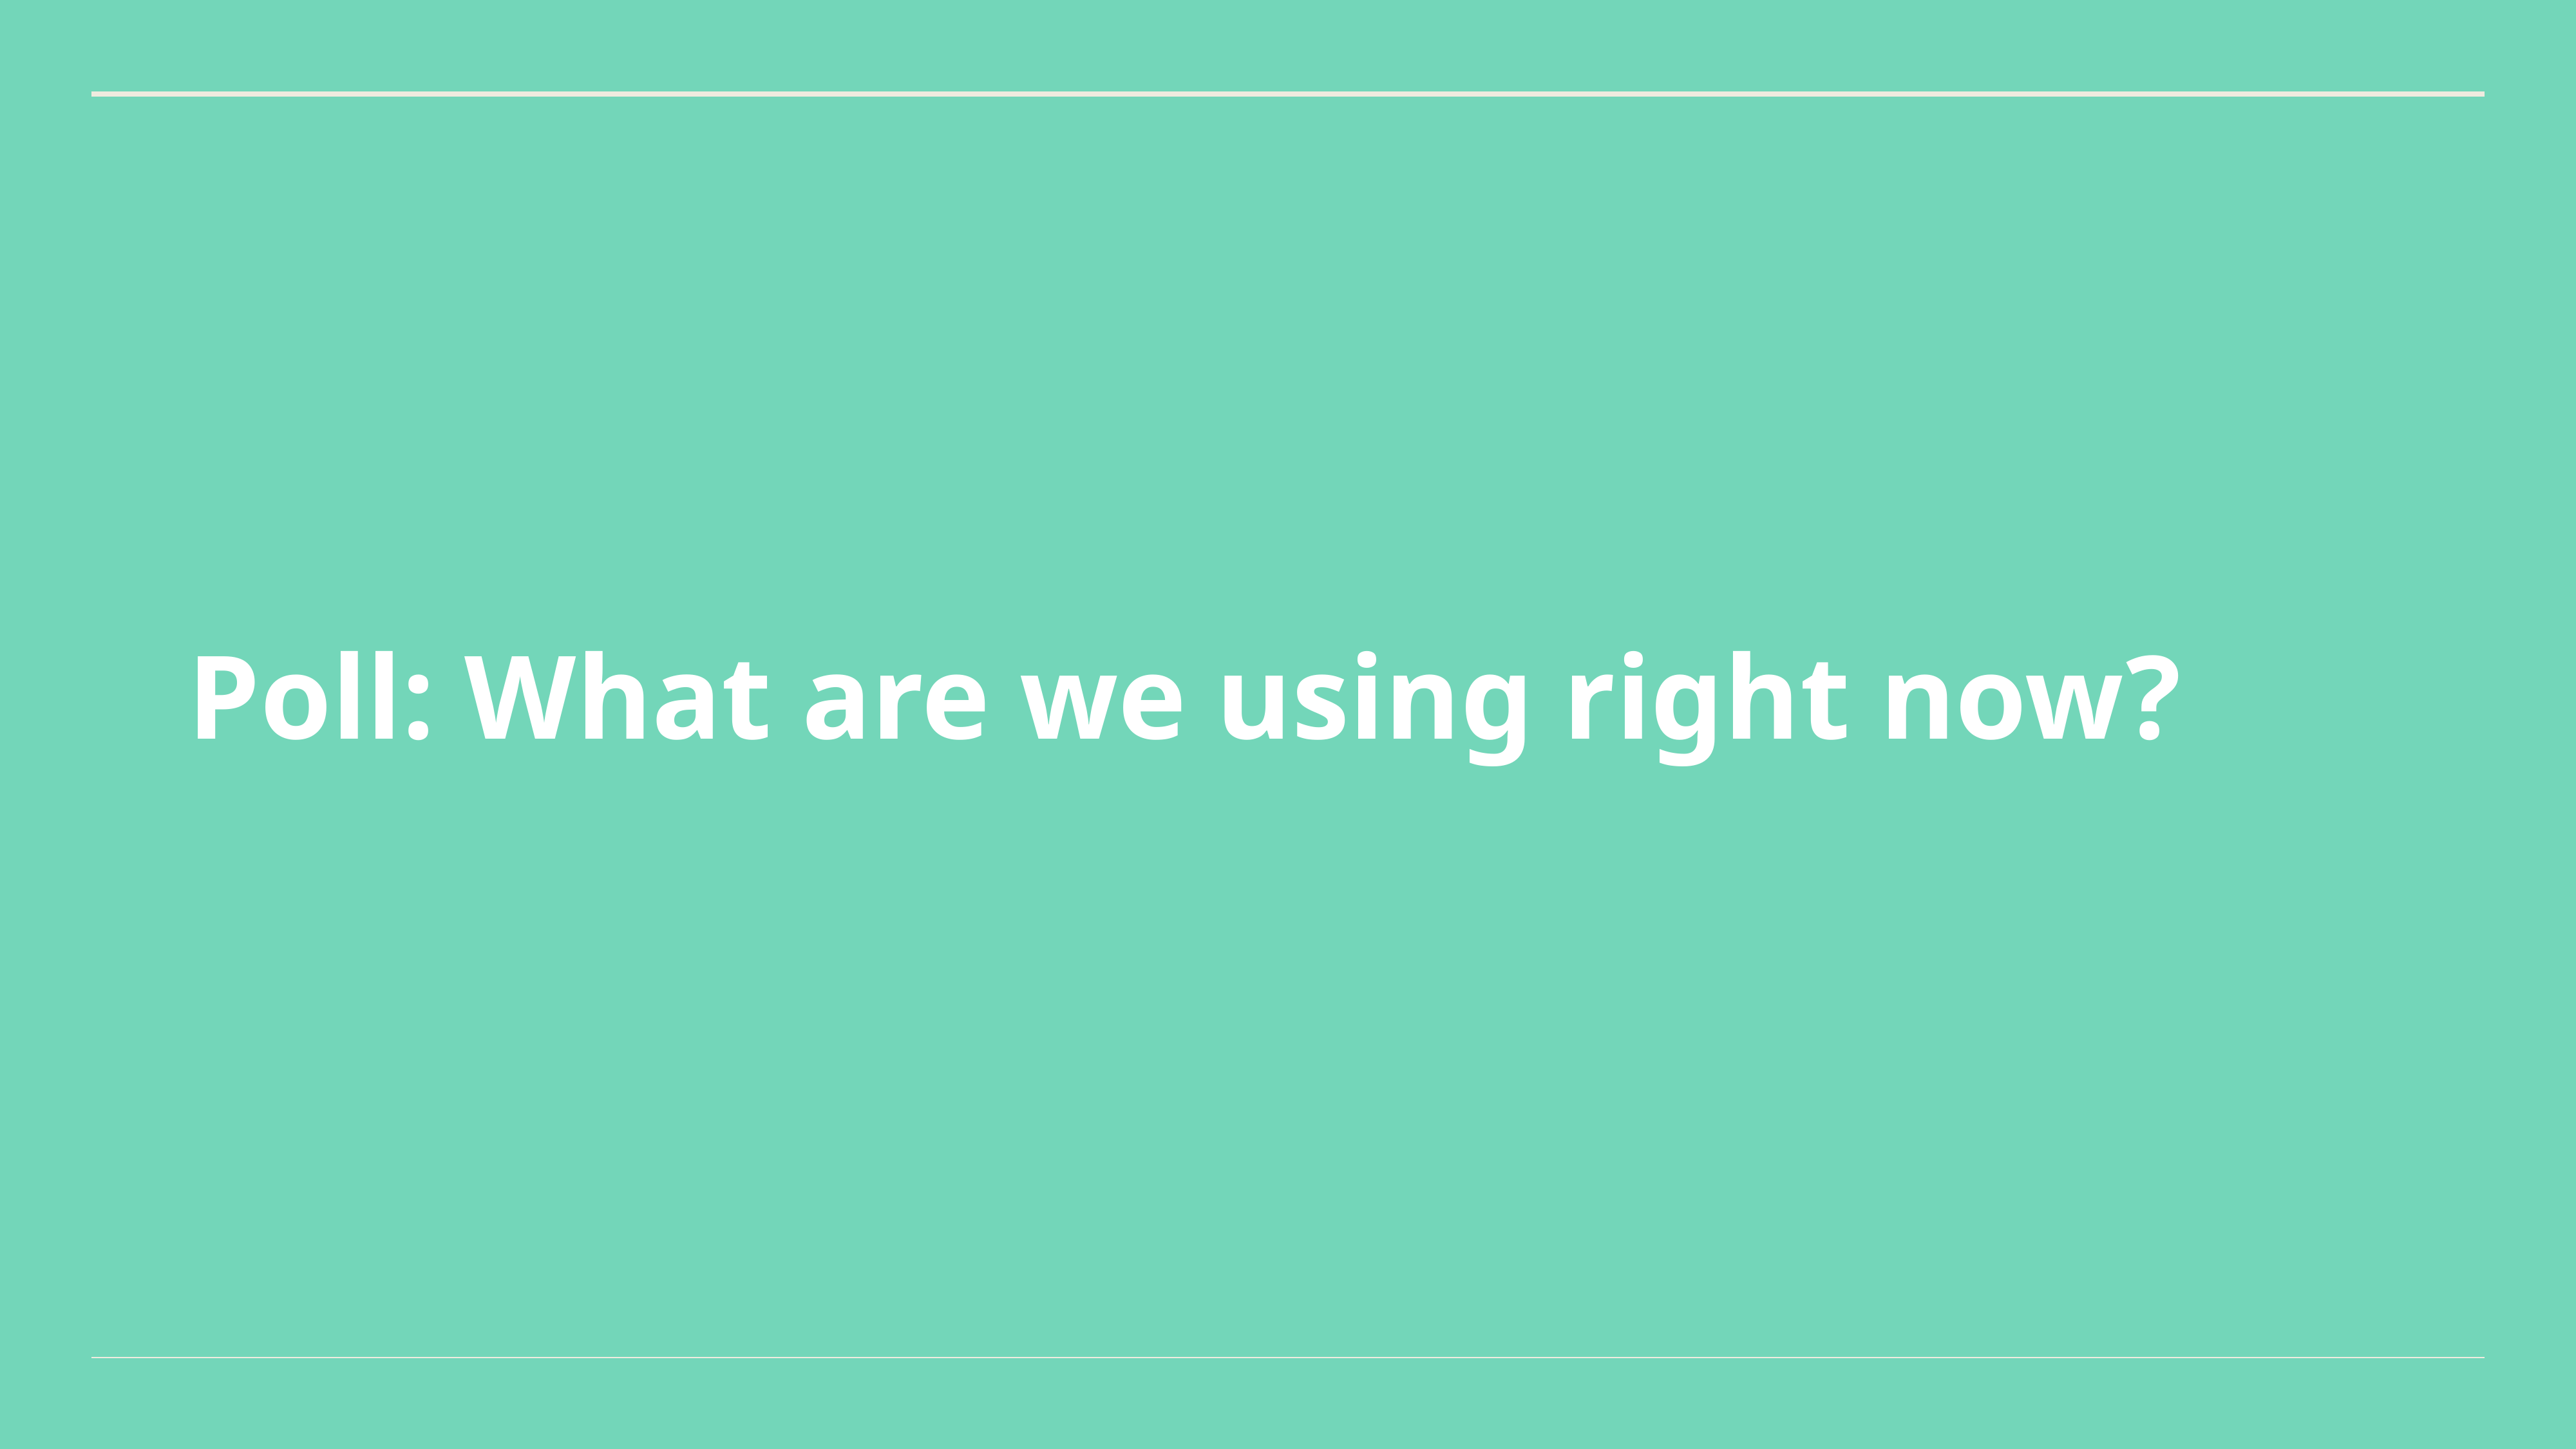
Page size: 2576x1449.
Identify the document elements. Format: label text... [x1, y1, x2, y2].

title Poll: What are we using right now? [182, 571, 2394, 840]
